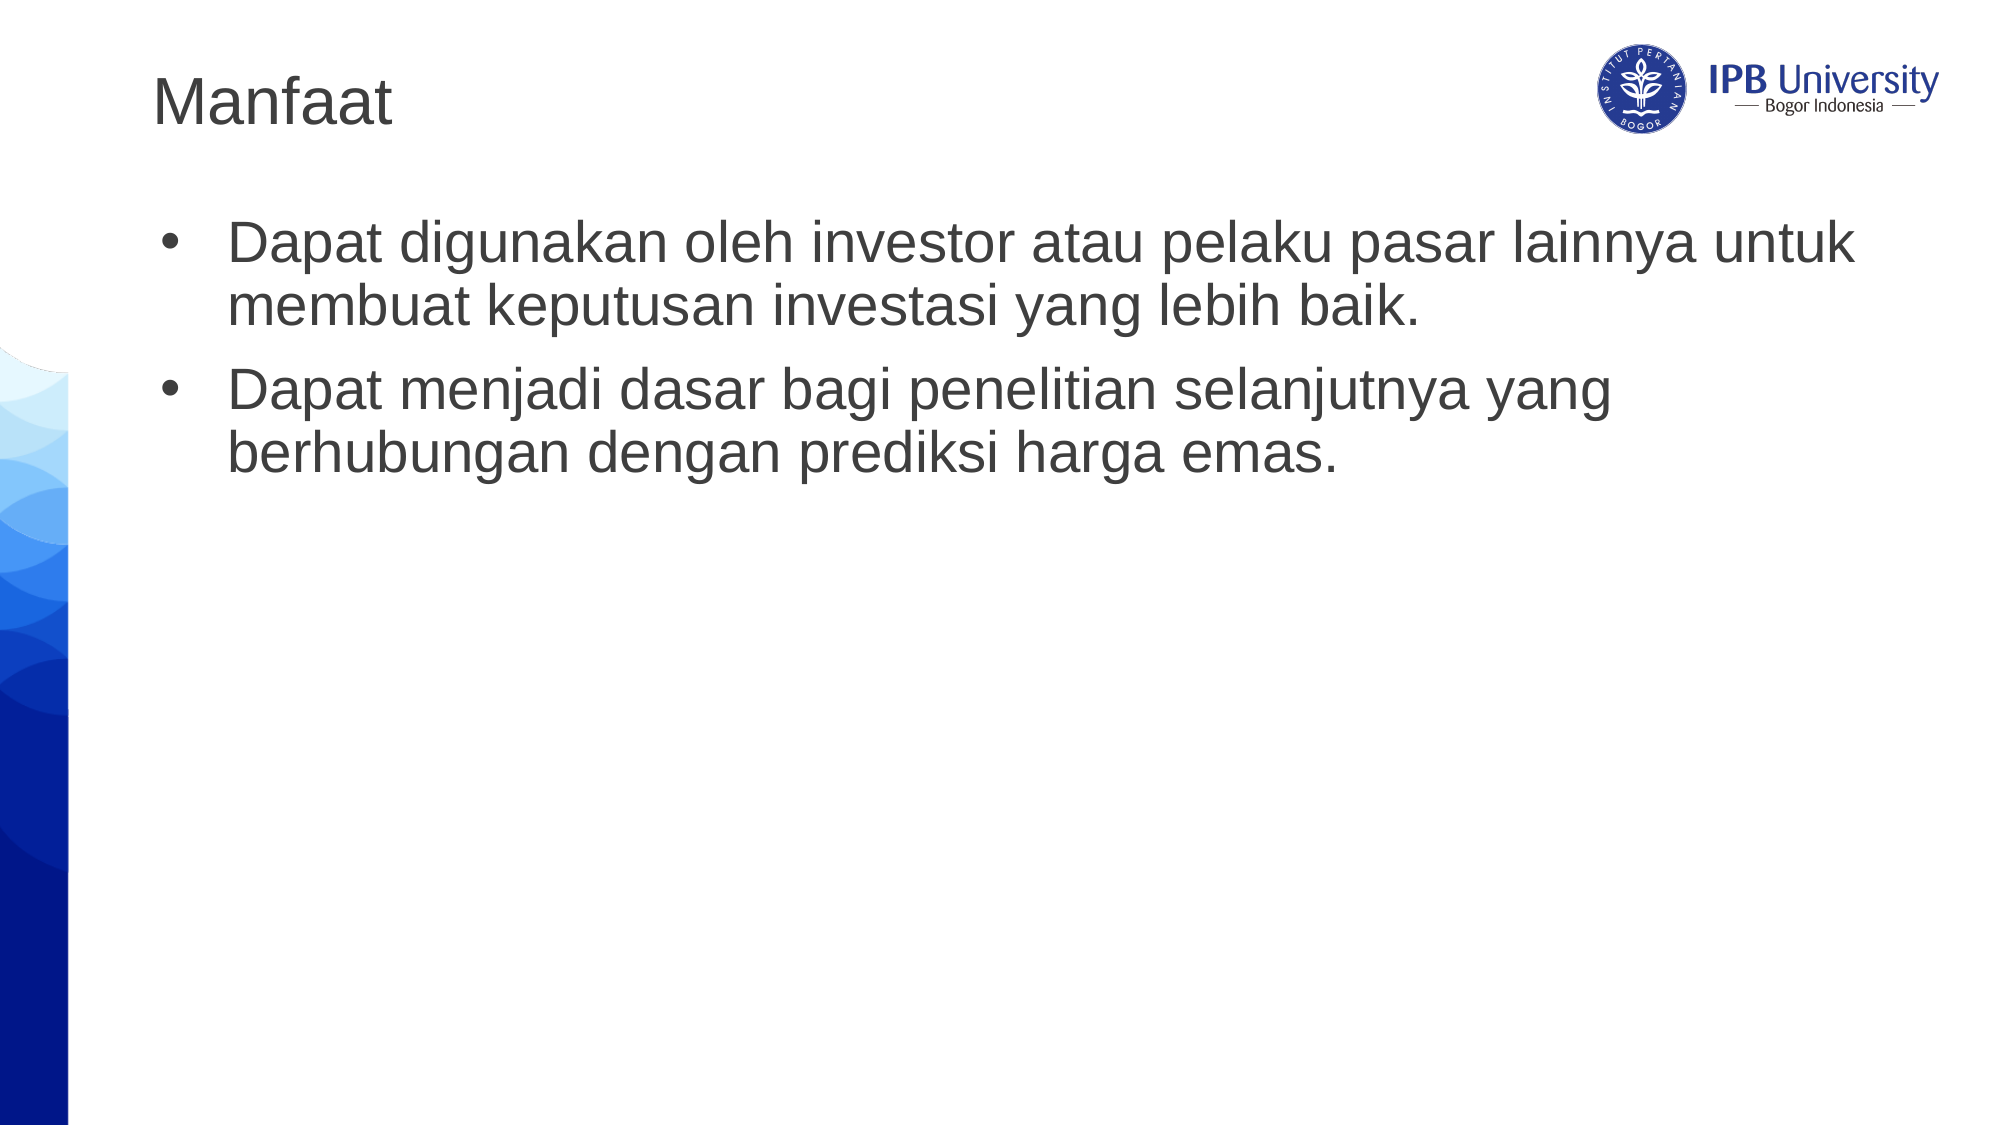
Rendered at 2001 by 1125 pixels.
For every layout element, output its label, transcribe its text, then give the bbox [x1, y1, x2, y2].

list Dapat digunakan oleh investor atau pelaku pasar lainnya untuk membuat keputusan investasi yang lebih baik. Dapat menjadi dasar bagi penelitian selanjutnya yang berhubungan dengan prediksi harga emas. [137, 205, 1939, 1024]
picture [1597, 44, 1939, 135]
title Manfaat [137, 19, 1448, 187]
picture [0, 345, 70, 1125]
